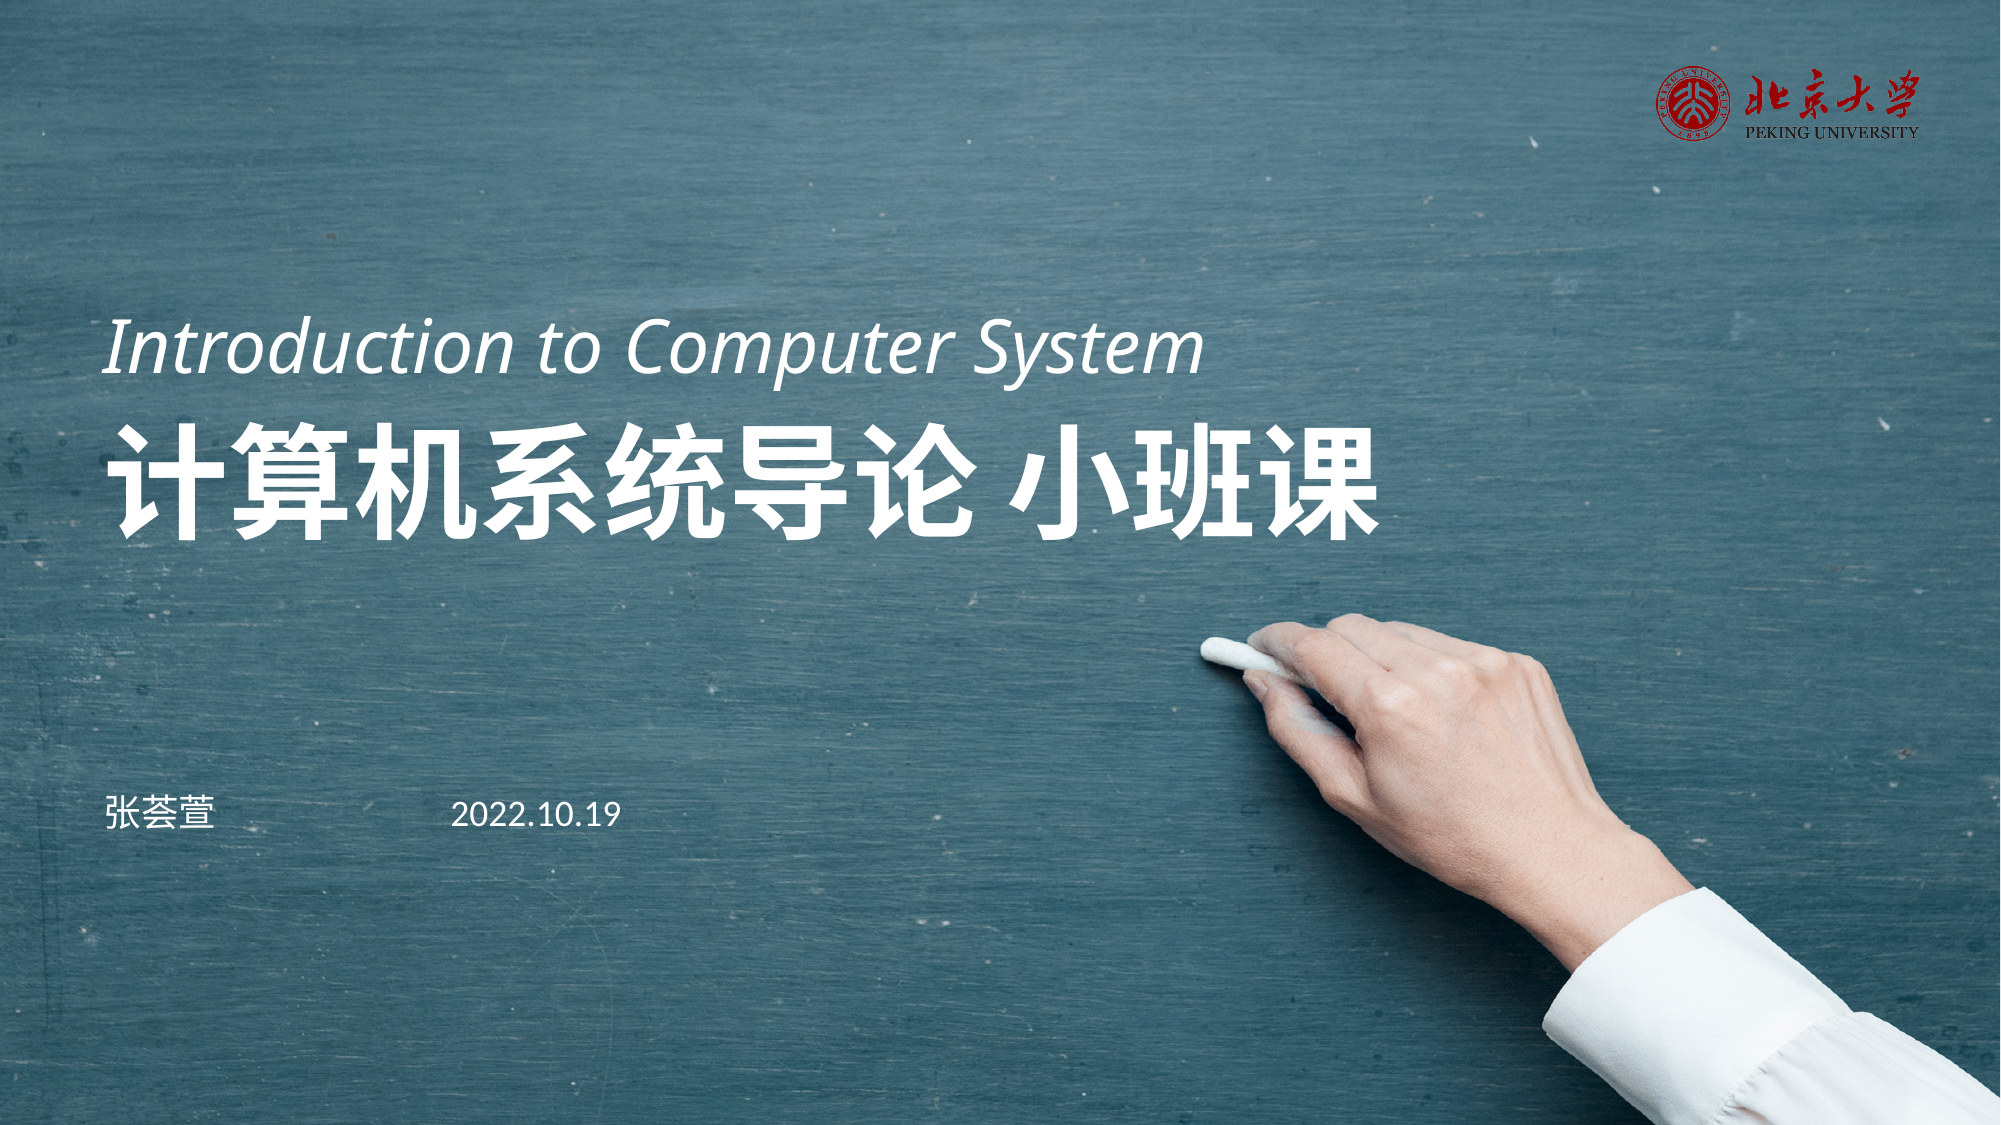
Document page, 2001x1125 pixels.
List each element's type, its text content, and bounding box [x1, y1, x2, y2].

text_box 2022.10.19 [435, 781, 637, 842]
text_box 计算机系统导论 小班课 [88, 396, 1912, 562]
text_box Introduction to Computer System [88, 291, 1913, 396]
text_box 张荟萱 [88, 781, 232, 842]
picture [0, 0, 2001, 1125]
